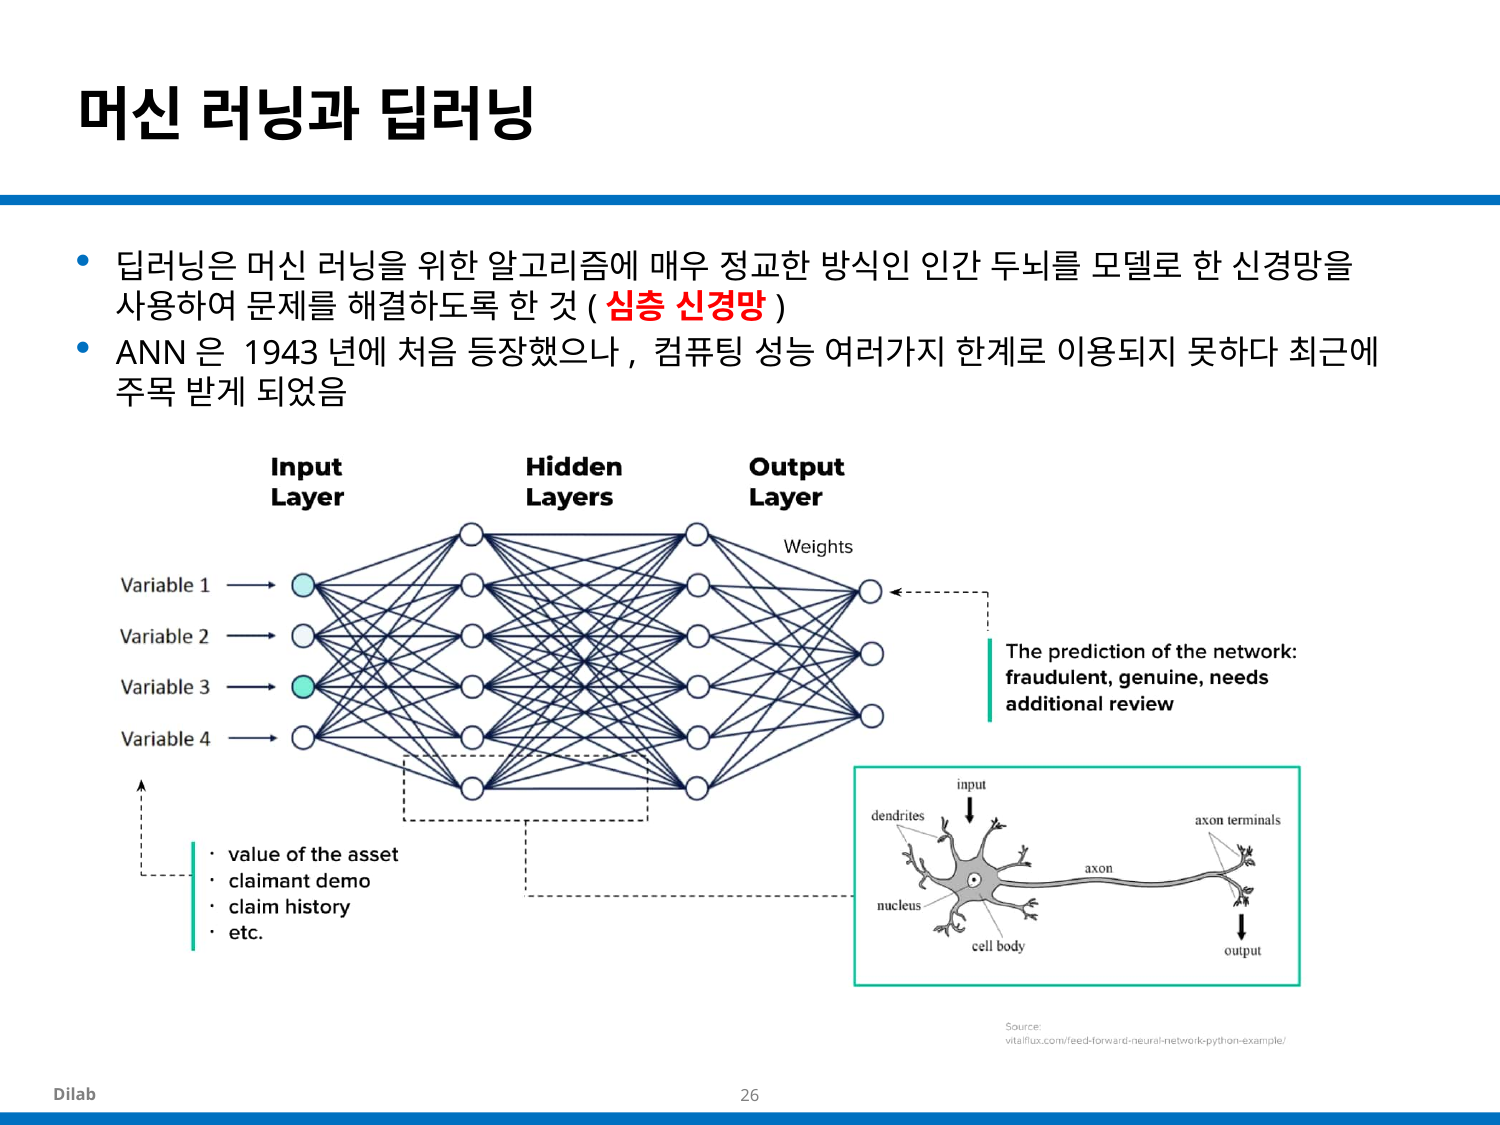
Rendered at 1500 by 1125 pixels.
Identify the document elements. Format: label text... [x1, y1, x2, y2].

title 머신 러닝과 딥러닝 [62, 62, 1413, 163]
list 딥러닝은 머신 러닝을 위한 알고리즘에 매우 정교한 방식인 인간 두뇌를 모델로 한 신경망을 사용하여 문제를 해결하도록 한 것(심층 신경망) ANN은 1943년에 처음 등장했으나, 컴퓨팅 성능 여러가지 한계로 이용되지 못하다 최근에 주목 받게 되었음 [62, 237, 1413, 1075]
picture [91, 424, 1322, 1076]
